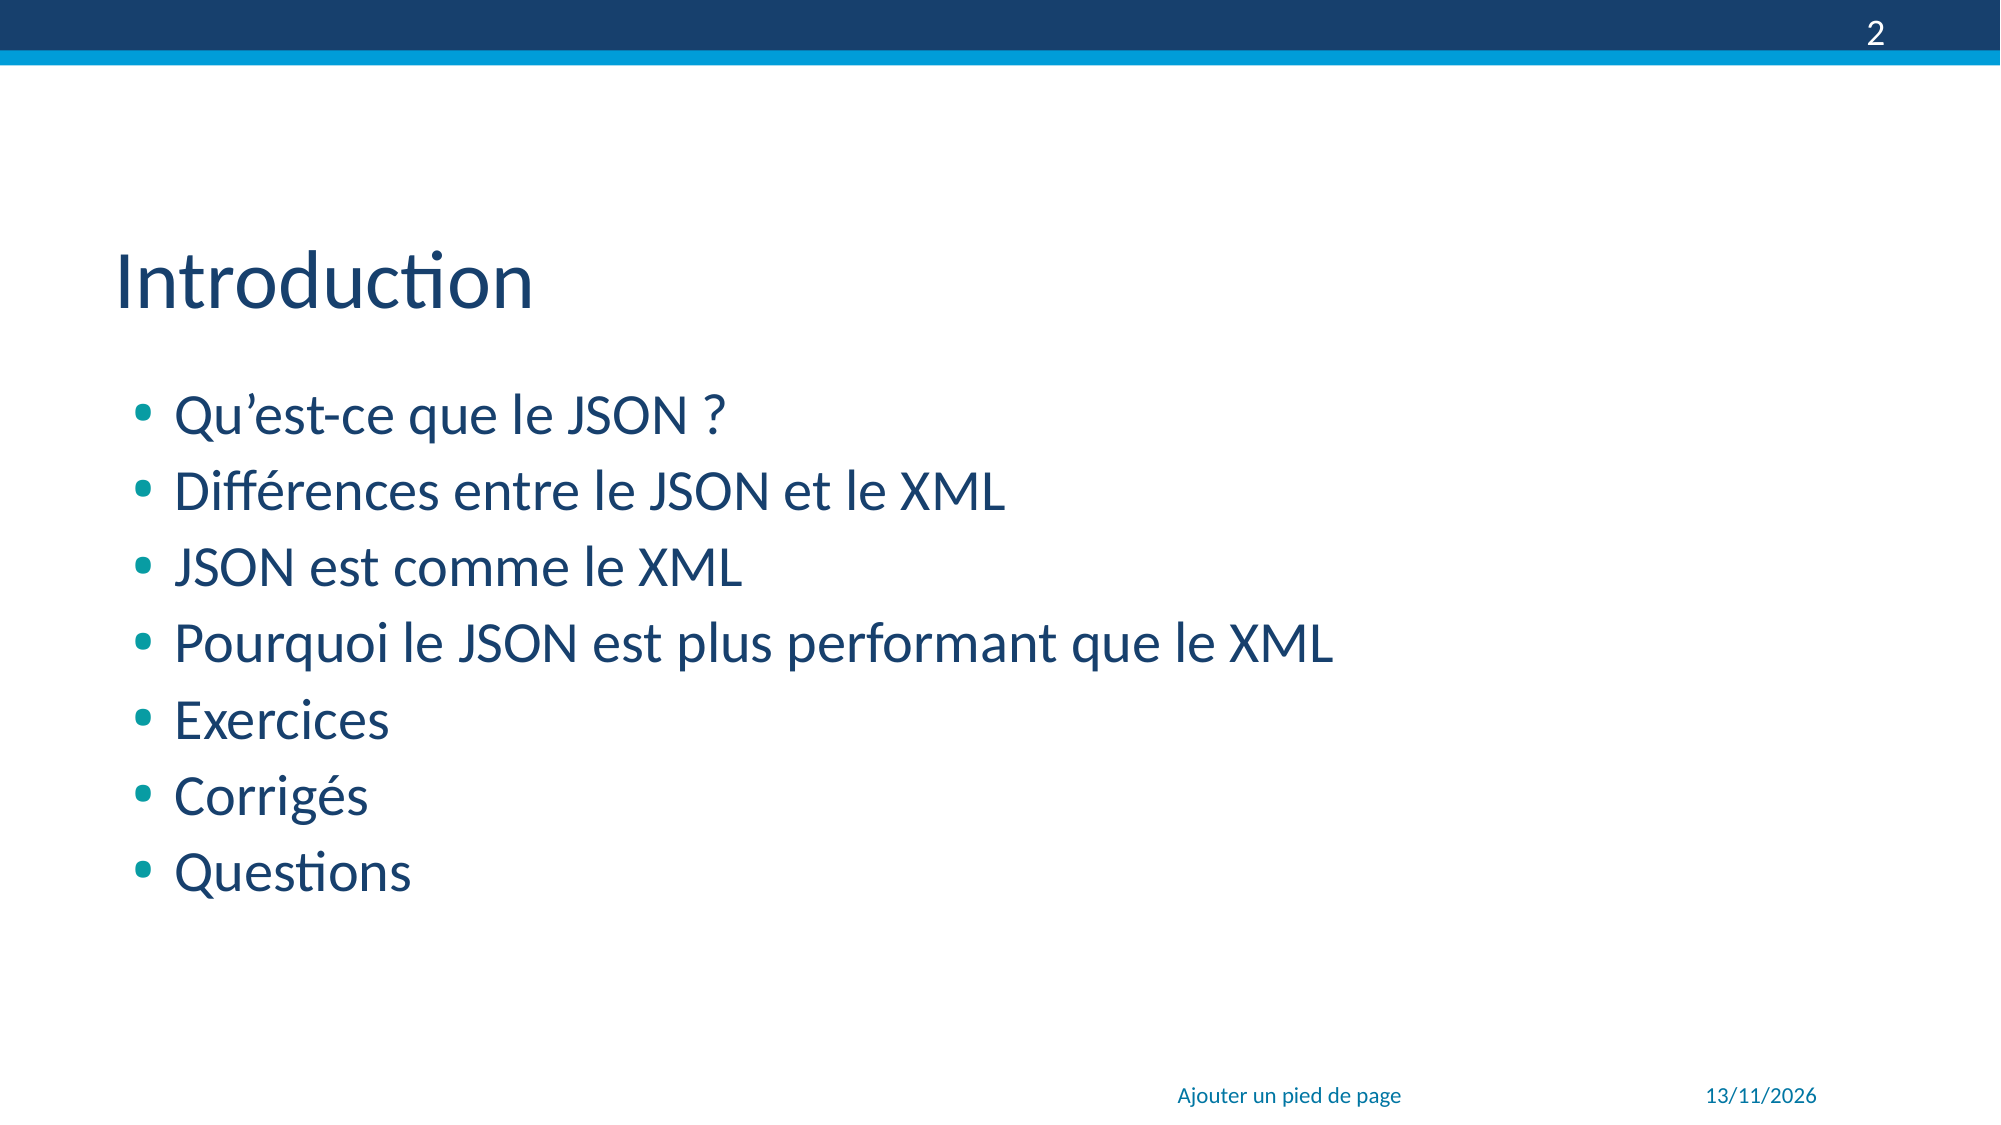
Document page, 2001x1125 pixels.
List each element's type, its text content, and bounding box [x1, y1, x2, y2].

slide_number 2 [1733, 0, 1900, 60]
list Qu’est-ce que le JSON ? Différences entre le JSON et le XML JSON est comme le XML Pourquoi le JSON est plus performant que le XML Exercices Corrigés Questions [99, 368, 1900, 1020]
footer Ajouter un pied de page [1162, 1072, 1690, 1115]
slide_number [1690, 1072, 1900, 1115]
title Introduction [99, 187, 1900, 363]
